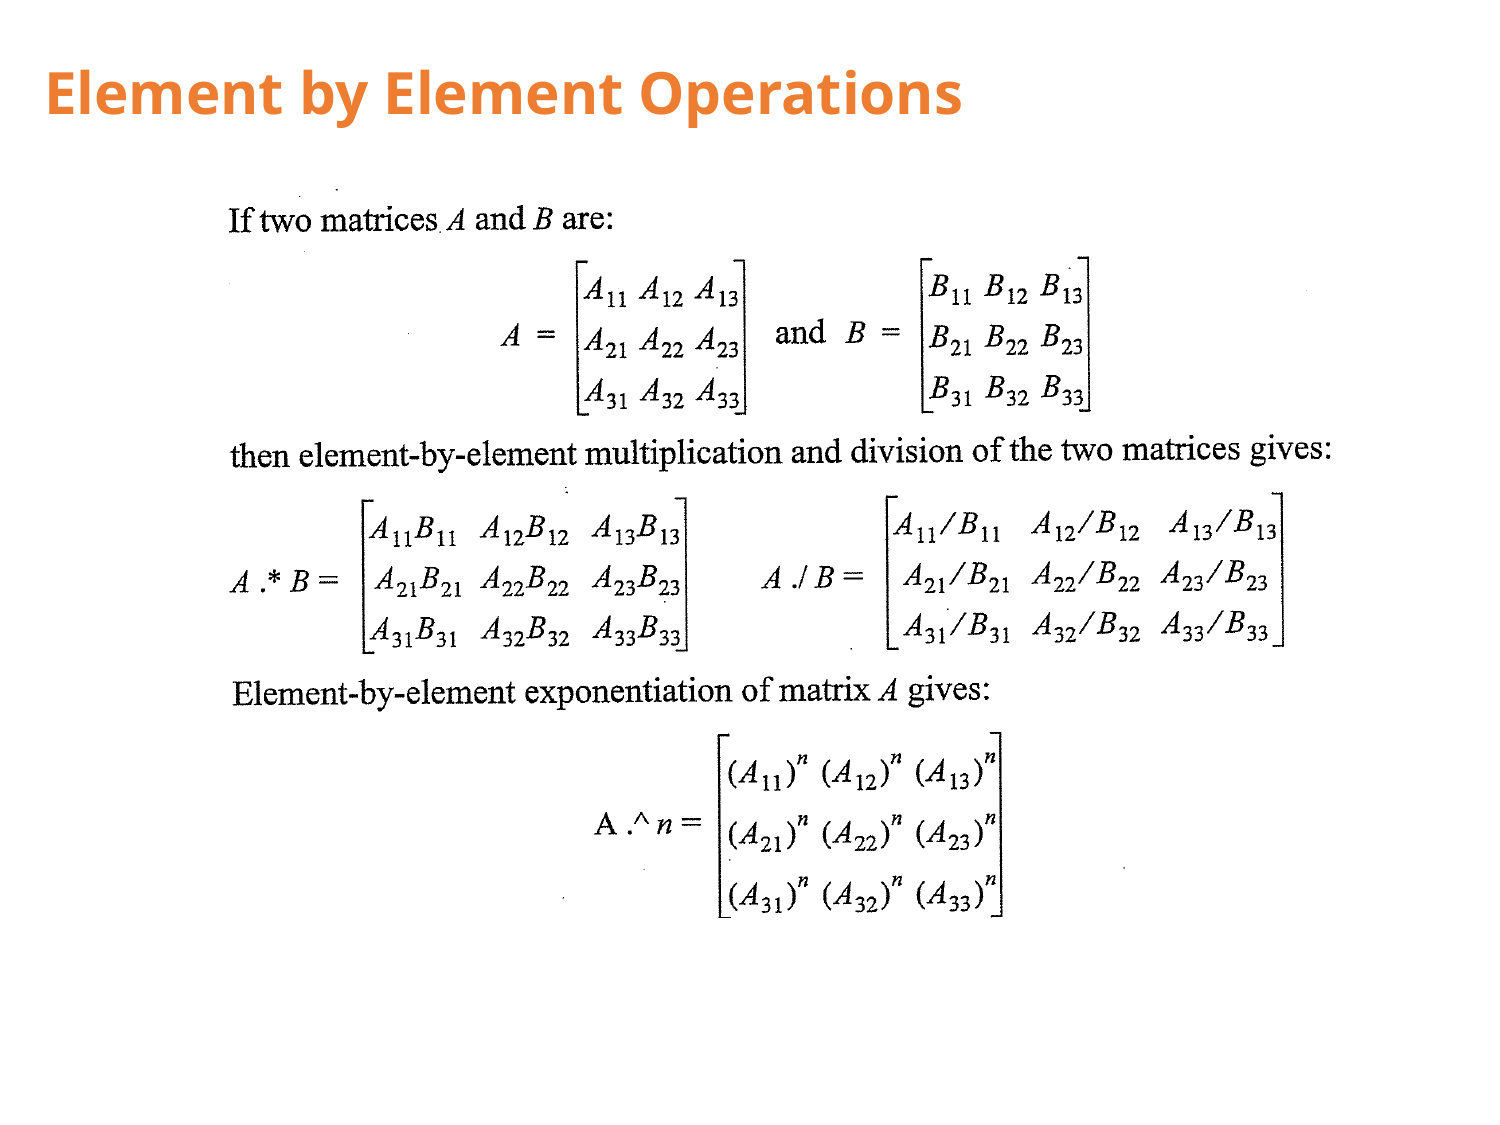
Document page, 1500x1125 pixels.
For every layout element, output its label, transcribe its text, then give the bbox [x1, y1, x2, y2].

text_box Element by Element Operations [29, 30, 1365, 161]
picture [226, 184, 1335, 918]
